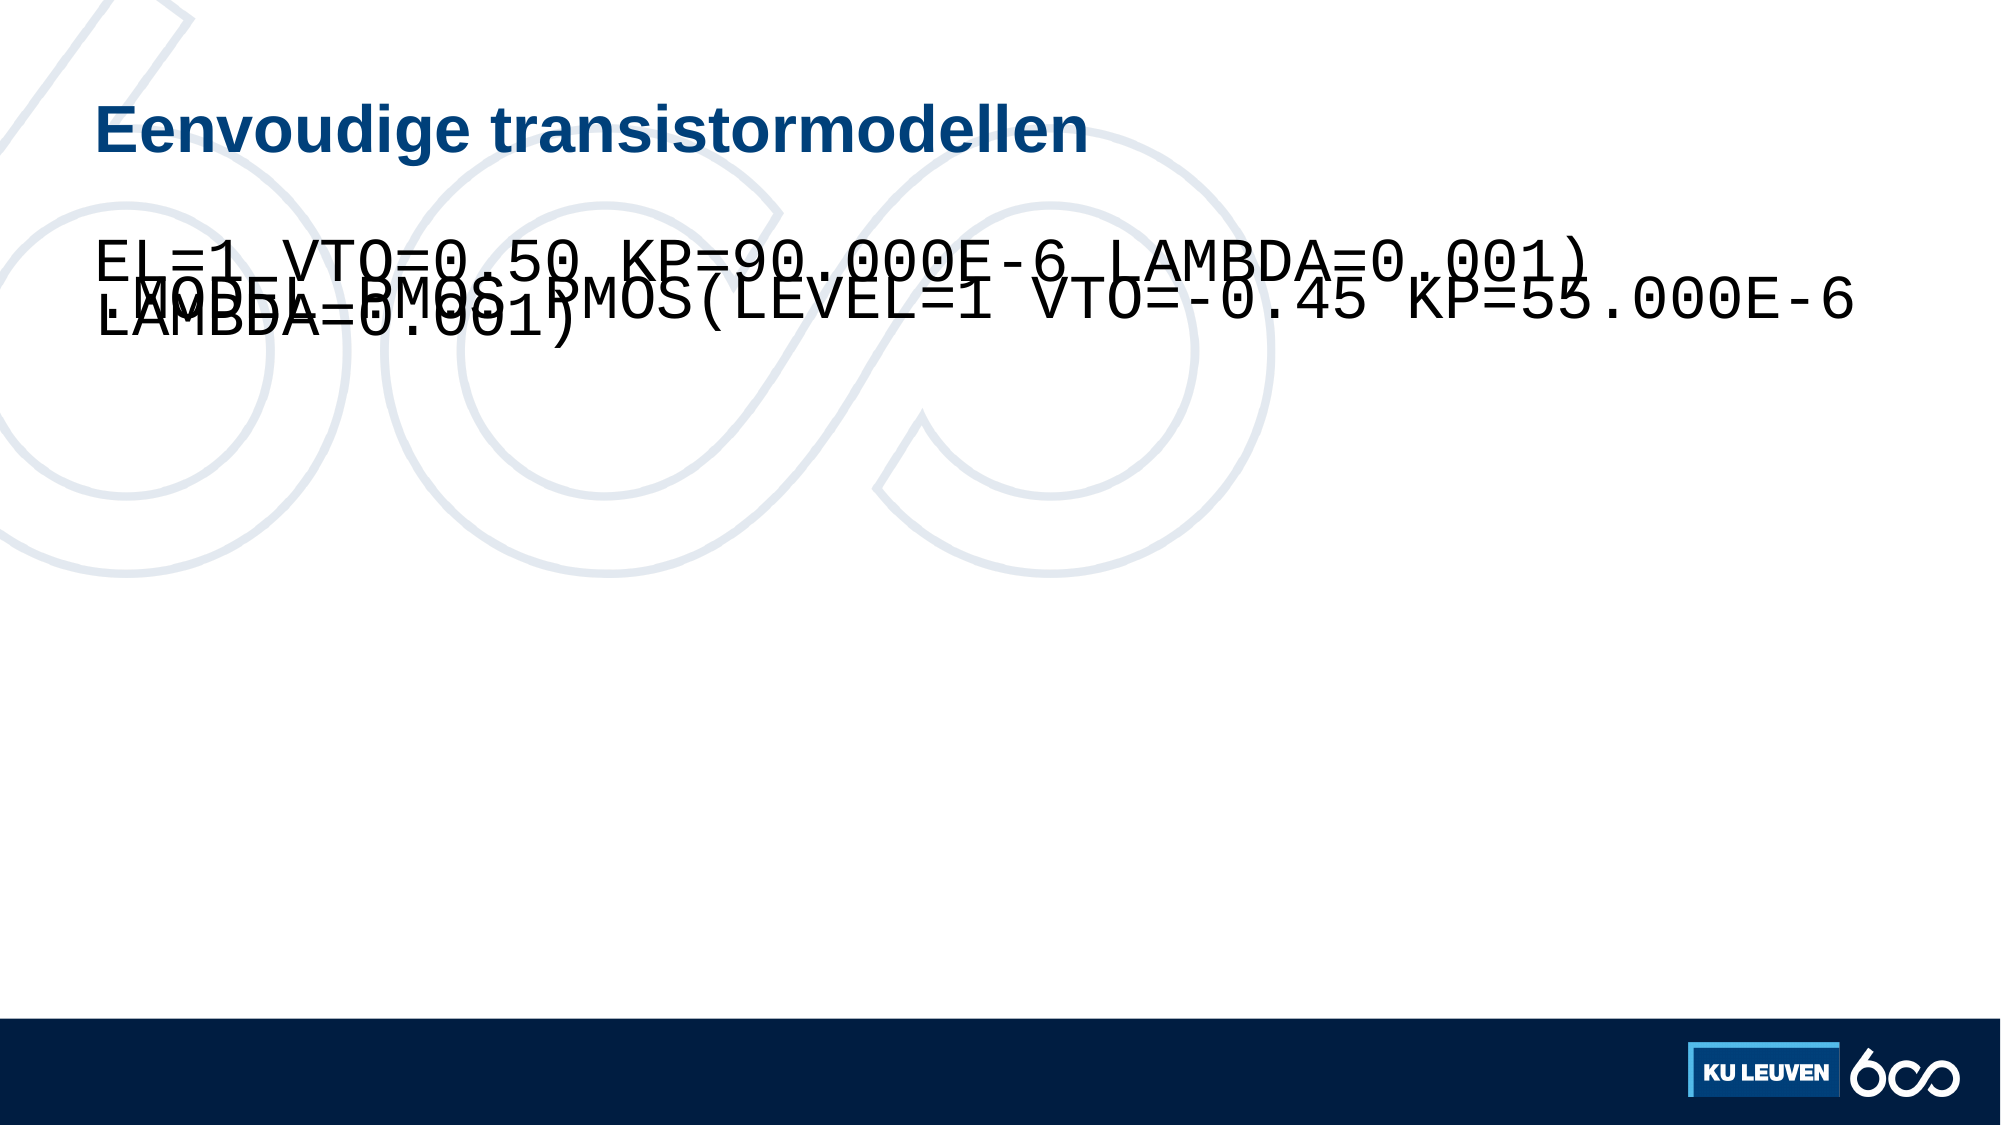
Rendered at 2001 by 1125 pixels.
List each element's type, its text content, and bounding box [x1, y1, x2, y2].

picture [1688, 1042, 1960, 1097]
title Eenvoudige transistormodellen [94, 94, 1900, 209]
list EL=1 VTO=0.50 KP=90.000E-6 LAMBDA=0.001) .MODEL PMOS PMOS(LEVEL=1 VTO=-0.45 KP=55.000E-6 LAMBDA=0.001) [94, 277, 1900, 993]
